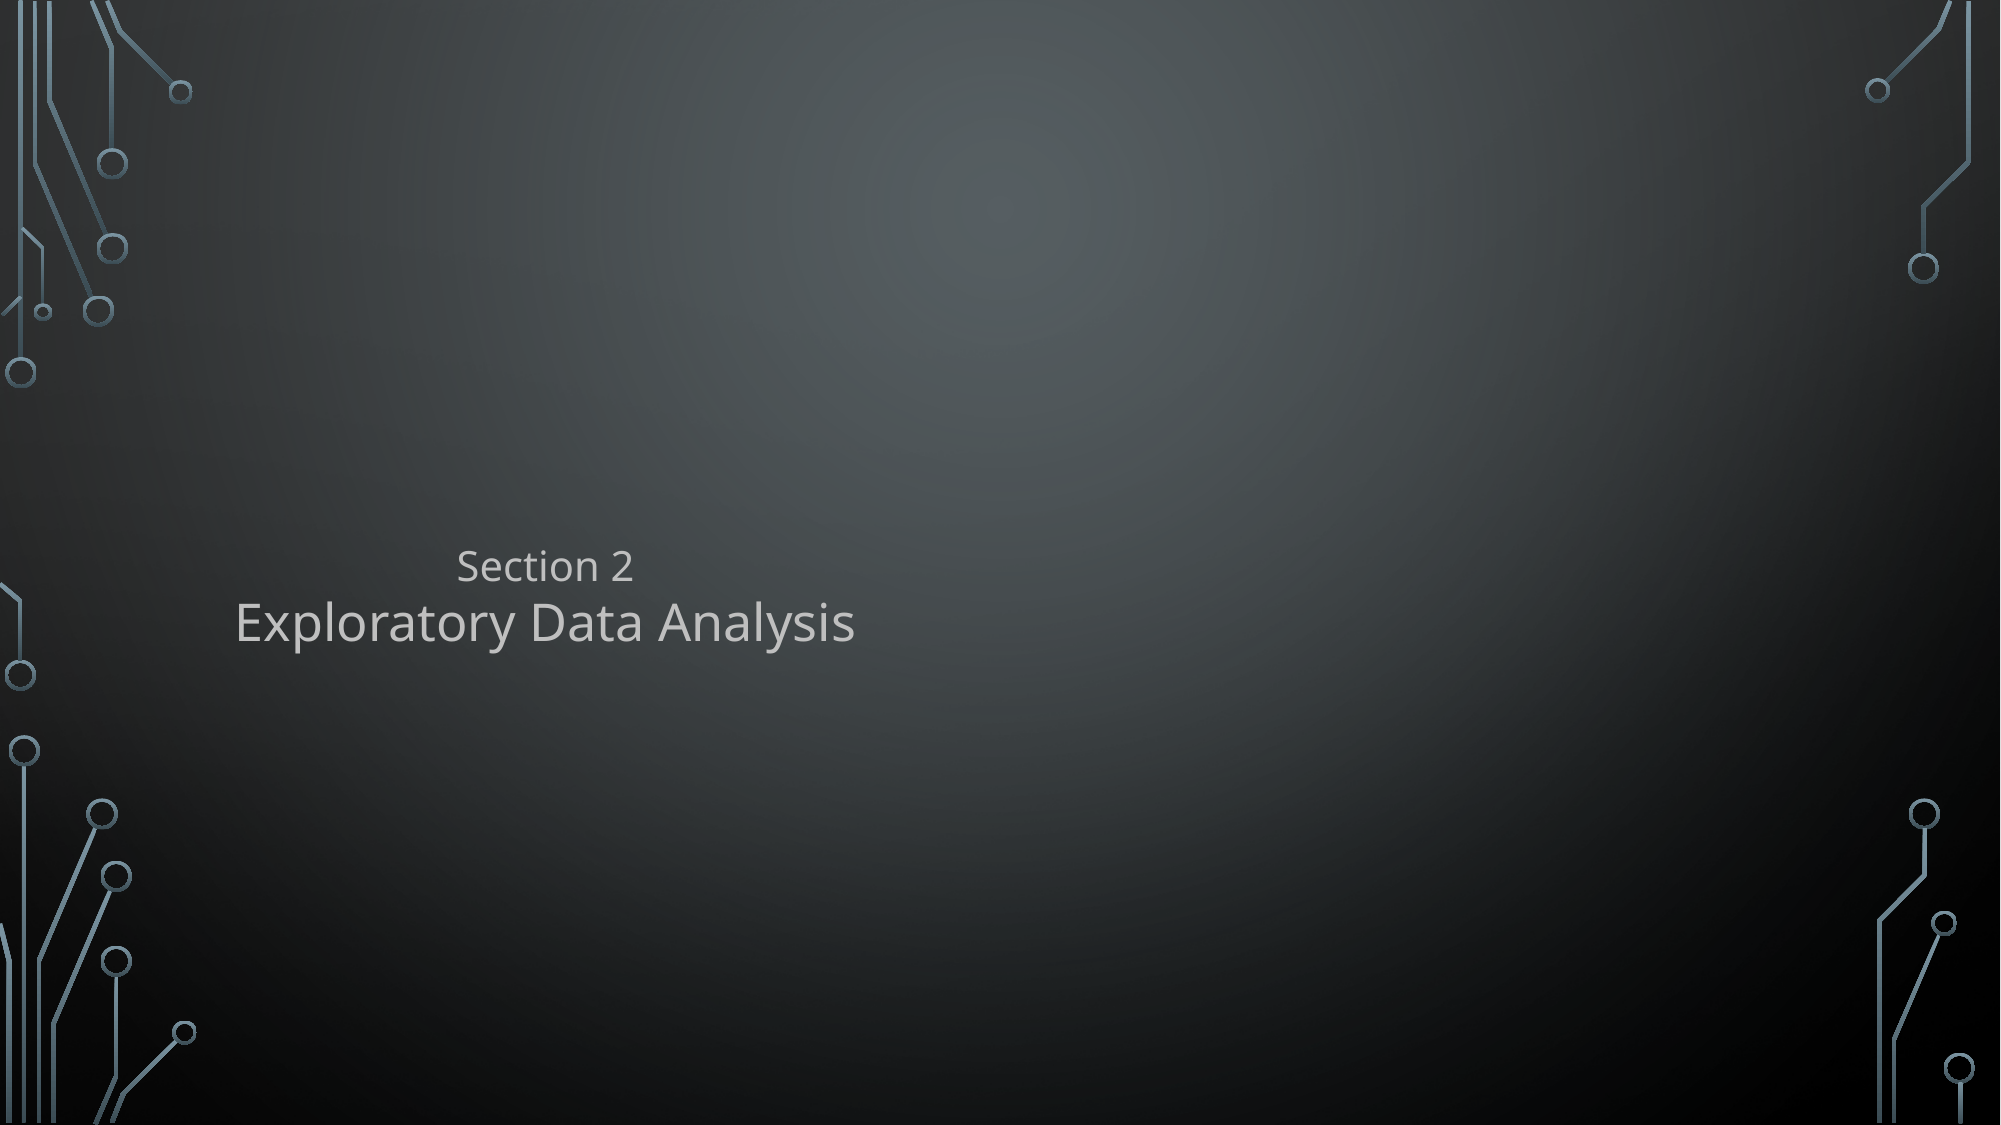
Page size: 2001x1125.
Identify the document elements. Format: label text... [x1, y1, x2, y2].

text_box Section 2 Exploratory Data Analysis [0, 532, 1092, 660]
